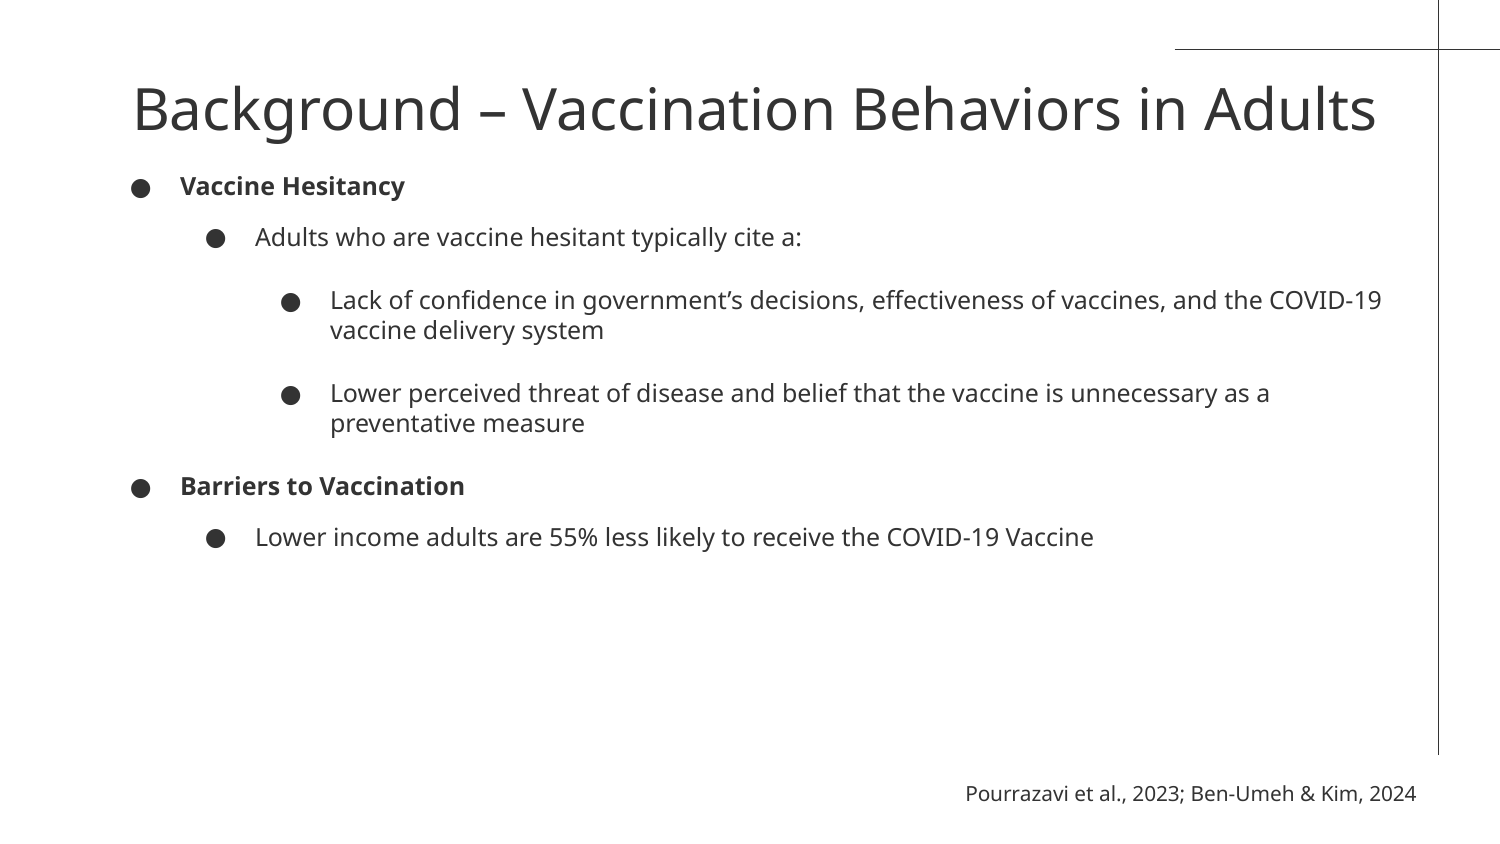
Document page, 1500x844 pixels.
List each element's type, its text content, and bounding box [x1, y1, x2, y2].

text_box Barriers to Vaccination Lower income adults are 55% less likely to receive the COVID-19 Vaccine [90, 404, 1437, 769]
subtitle Vaccine Hesitancy Adults who are vaccine hesitant typically cite a: Lack of confidence in government’s decisions, effectiveness of vaccines, and the COVID-19 vaccine delivery system Lower perceived threat of disease and belief that the vaccine is unnecessary as a preventative measure [90, 104, 1437, 404]
text_box Pourrazavi et al., 2023; Ben-Umeh & Kim, 2024 [795, 769, 1437, 807]
title Background – Vaccination Behaviors in Adults [116, 57, 1437, 104]
